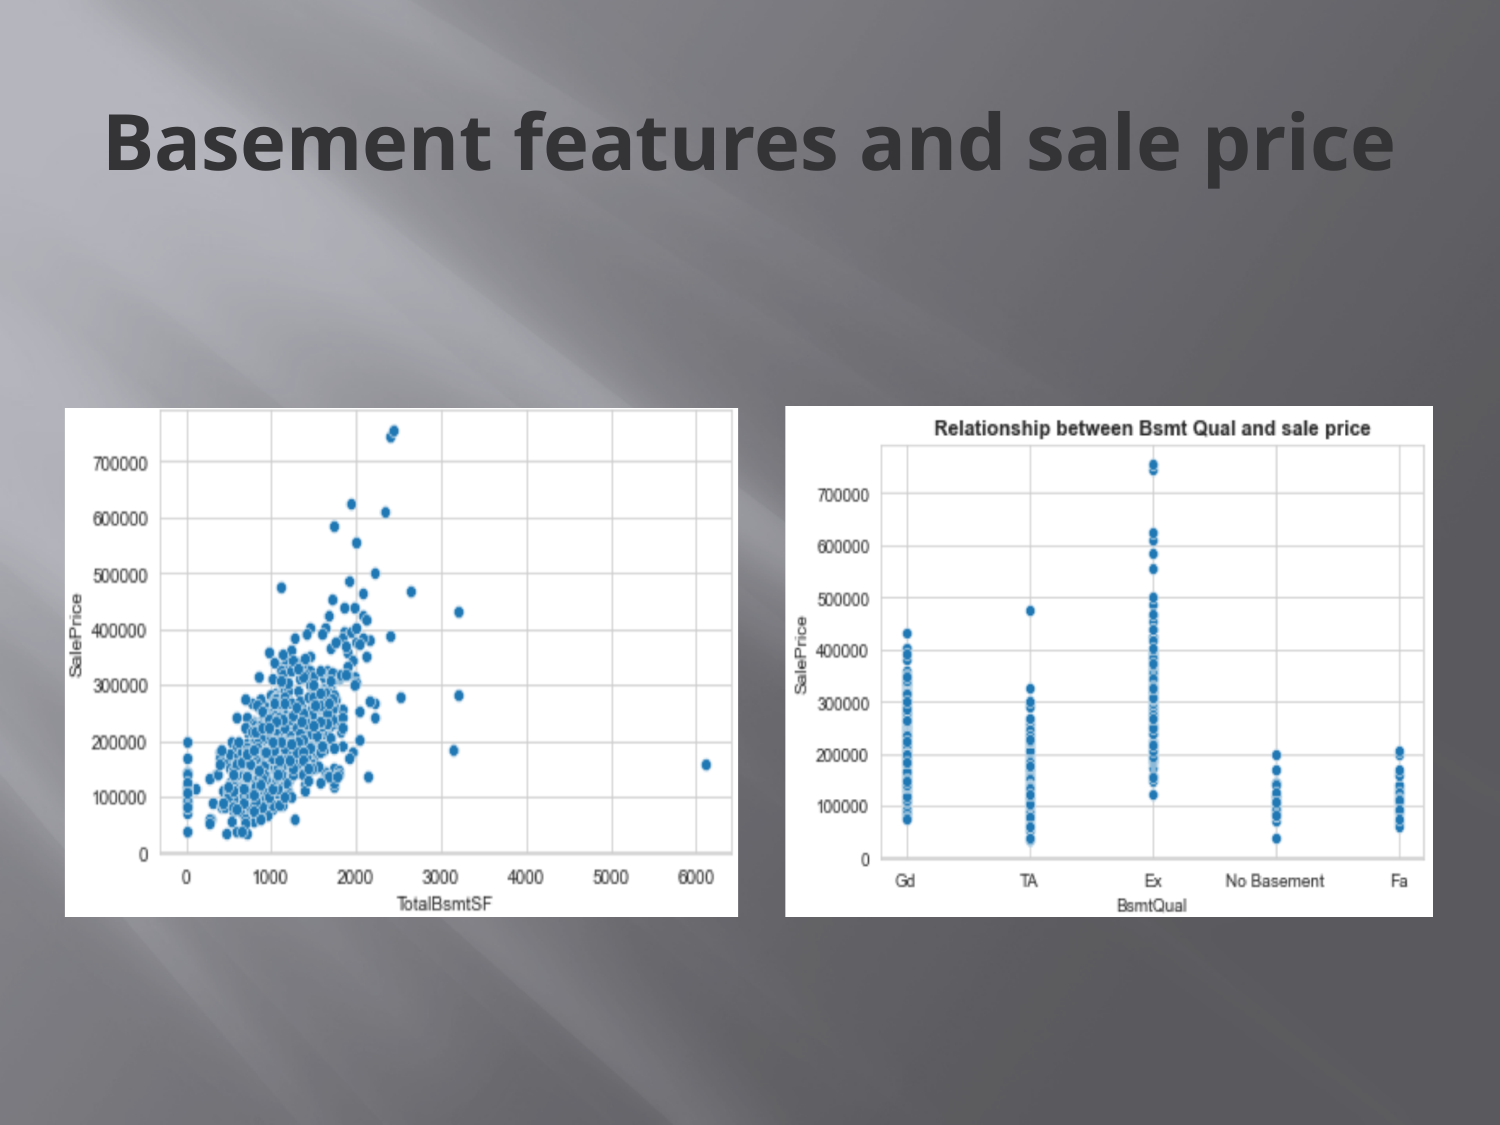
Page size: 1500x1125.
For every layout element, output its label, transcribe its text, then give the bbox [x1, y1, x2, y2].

picture [785, 405, 1434, 918]
picture [64, 408, 739, 918]
title Basement features and sale price [75, 45, 1425, 233]
